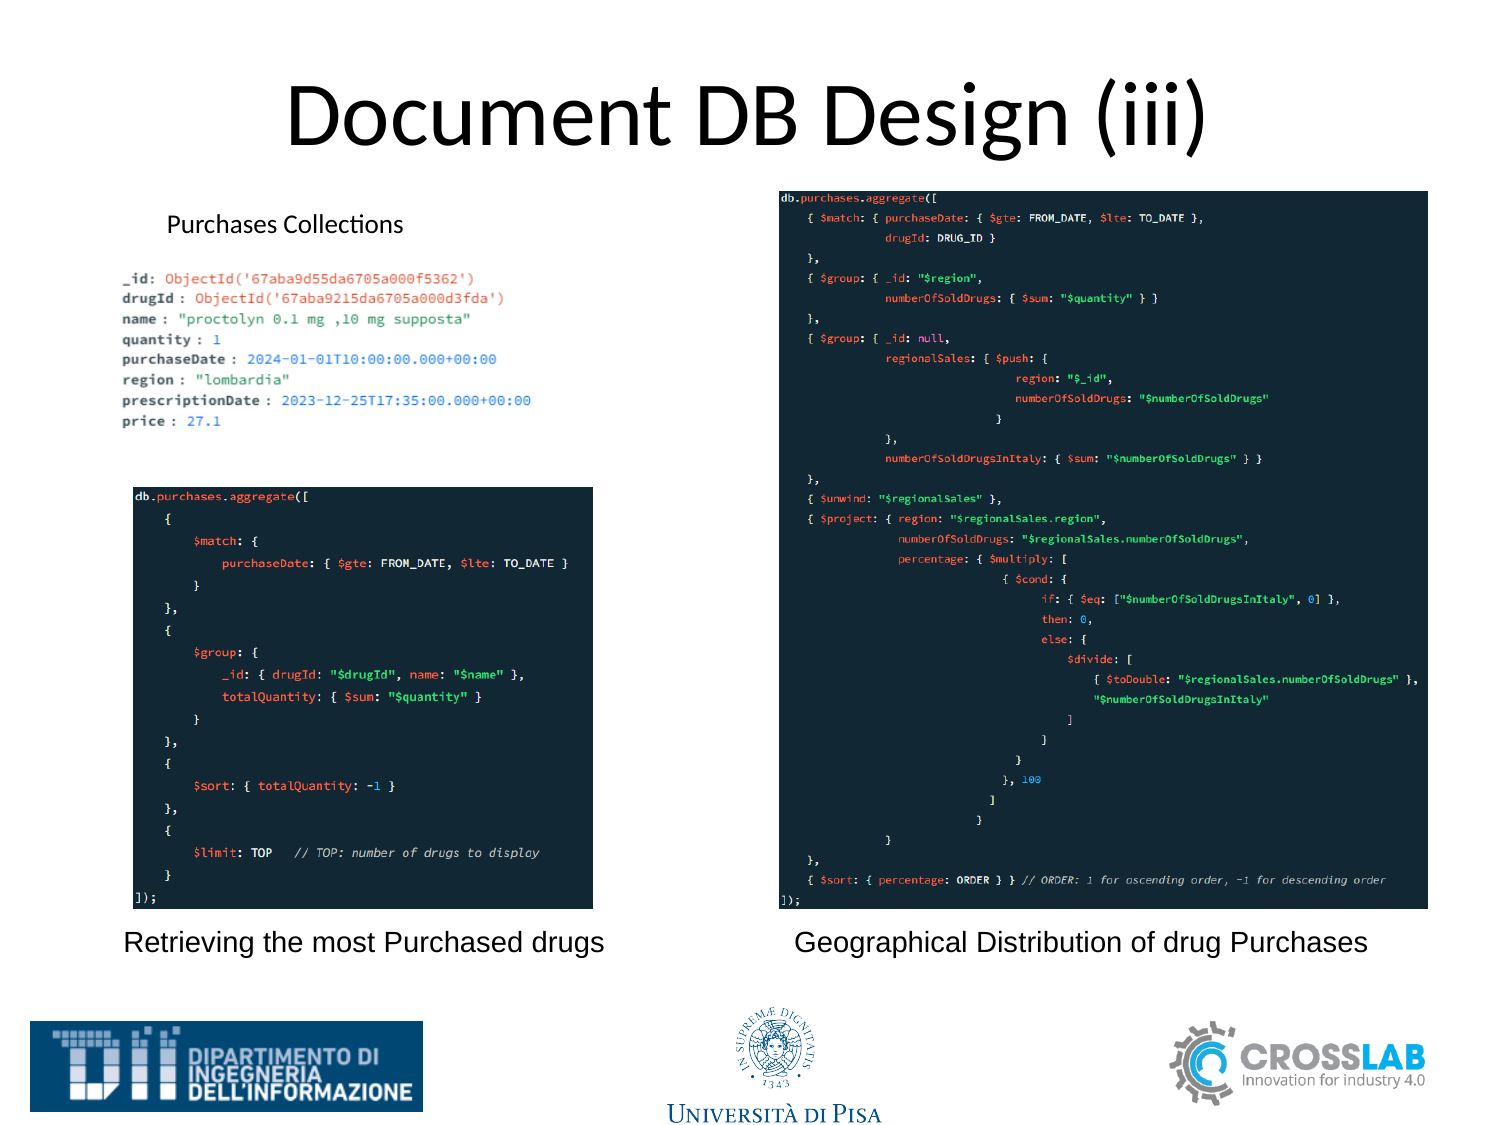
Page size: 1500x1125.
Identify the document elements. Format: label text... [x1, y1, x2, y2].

text_box Purchases Collections [151, 191, 517, 253]
picture [30, 1021, 423, 1112]
title Document DB Design (iii) [30, 14, 1468, 203]
text_box Geographical Distribution of drug Purchases [779, 918, 1418, 974]
picture [778, 191, 1429, 909]
text_box Retrieving the most Purchased drugs [108, 908, 653, 974]
picture [667, 1007, 882, 1123]
picture [133, 487, 593, 909]
picture [113, 254, 556, 443]
picture [1169, 1021, 1425, 1106]
